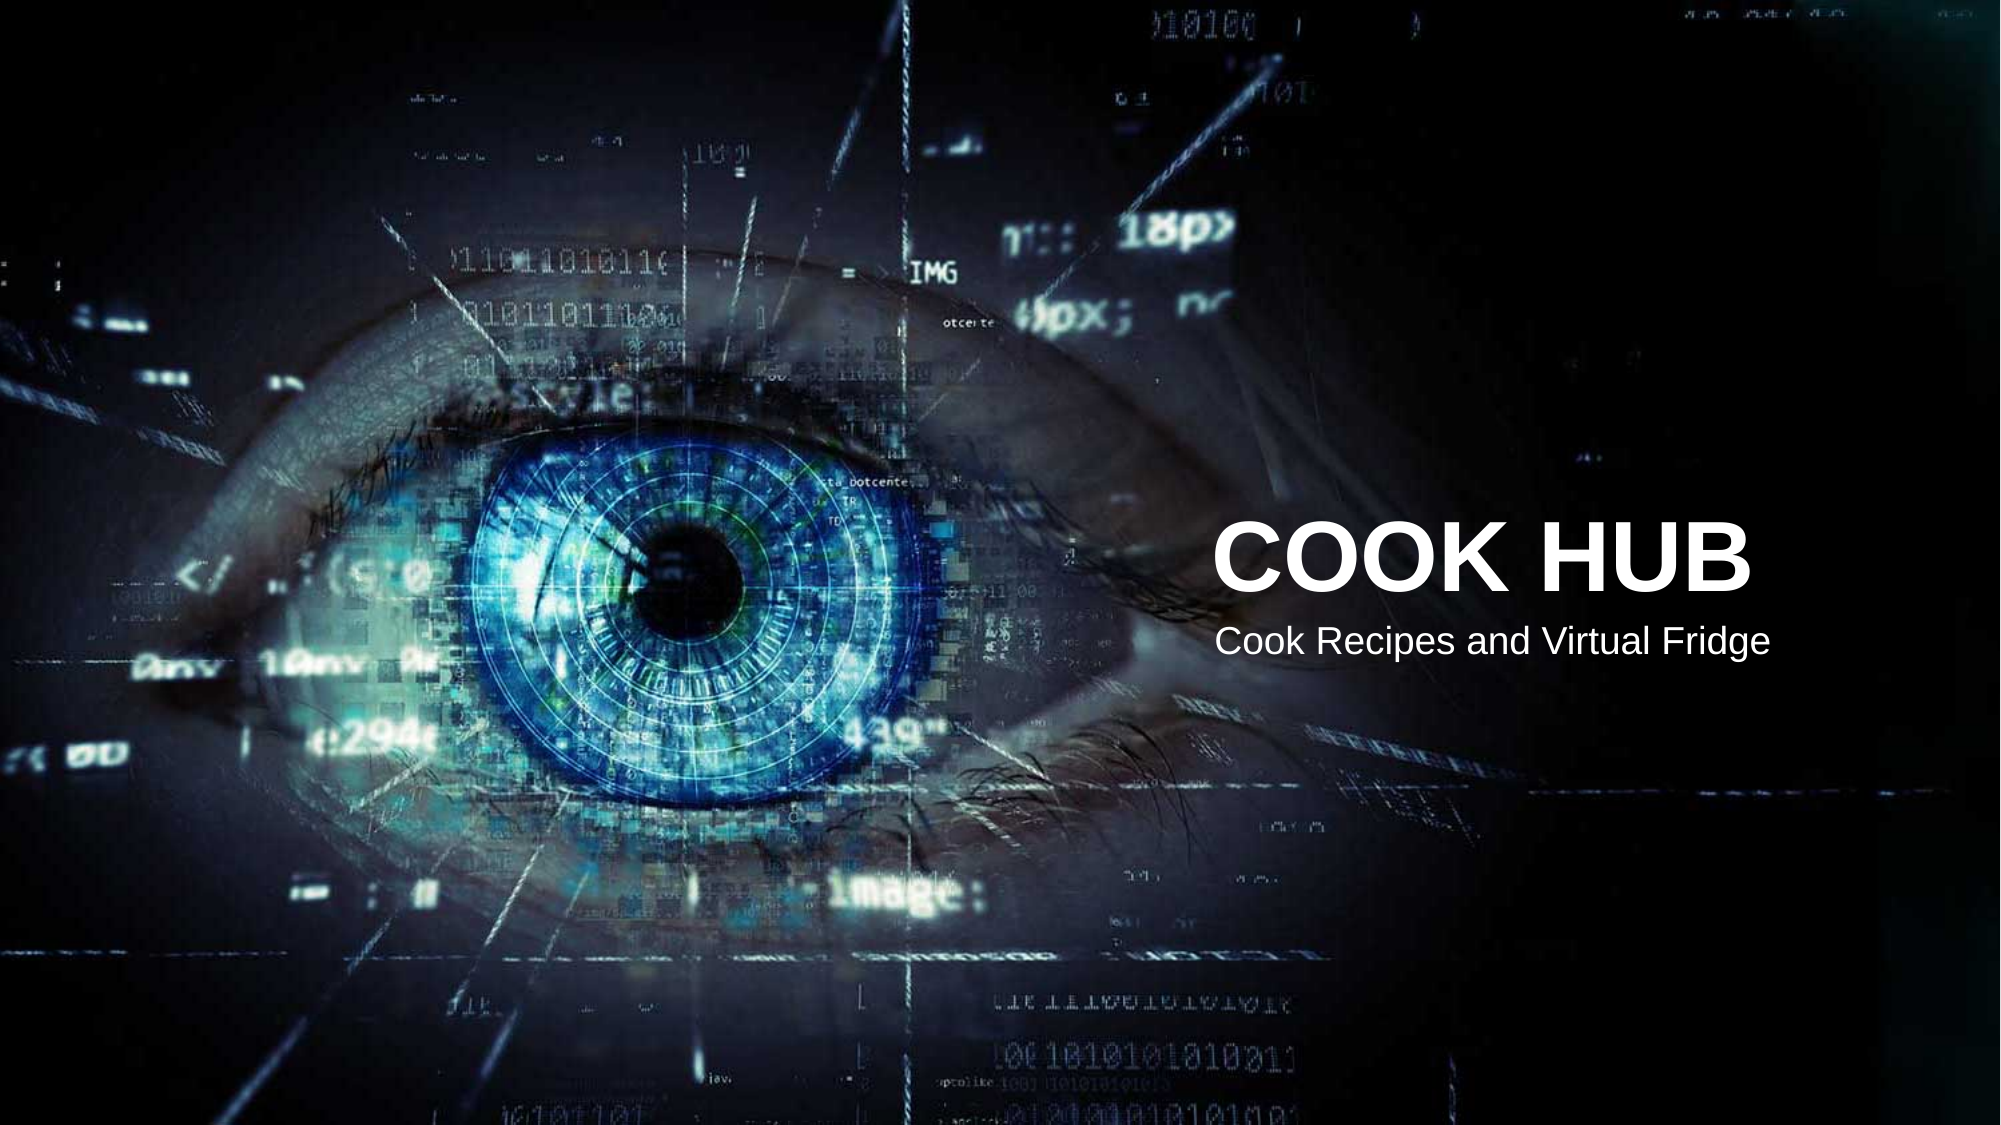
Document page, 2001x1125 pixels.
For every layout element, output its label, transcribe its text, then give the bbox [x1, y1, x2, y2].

text_box Cook Recipes and Virtual Fridge [1199, 608, 1984, 671]
picture [0, 0, 2001, 1125]
text_box COOK HUB [1196, 483, 1980, 619]
